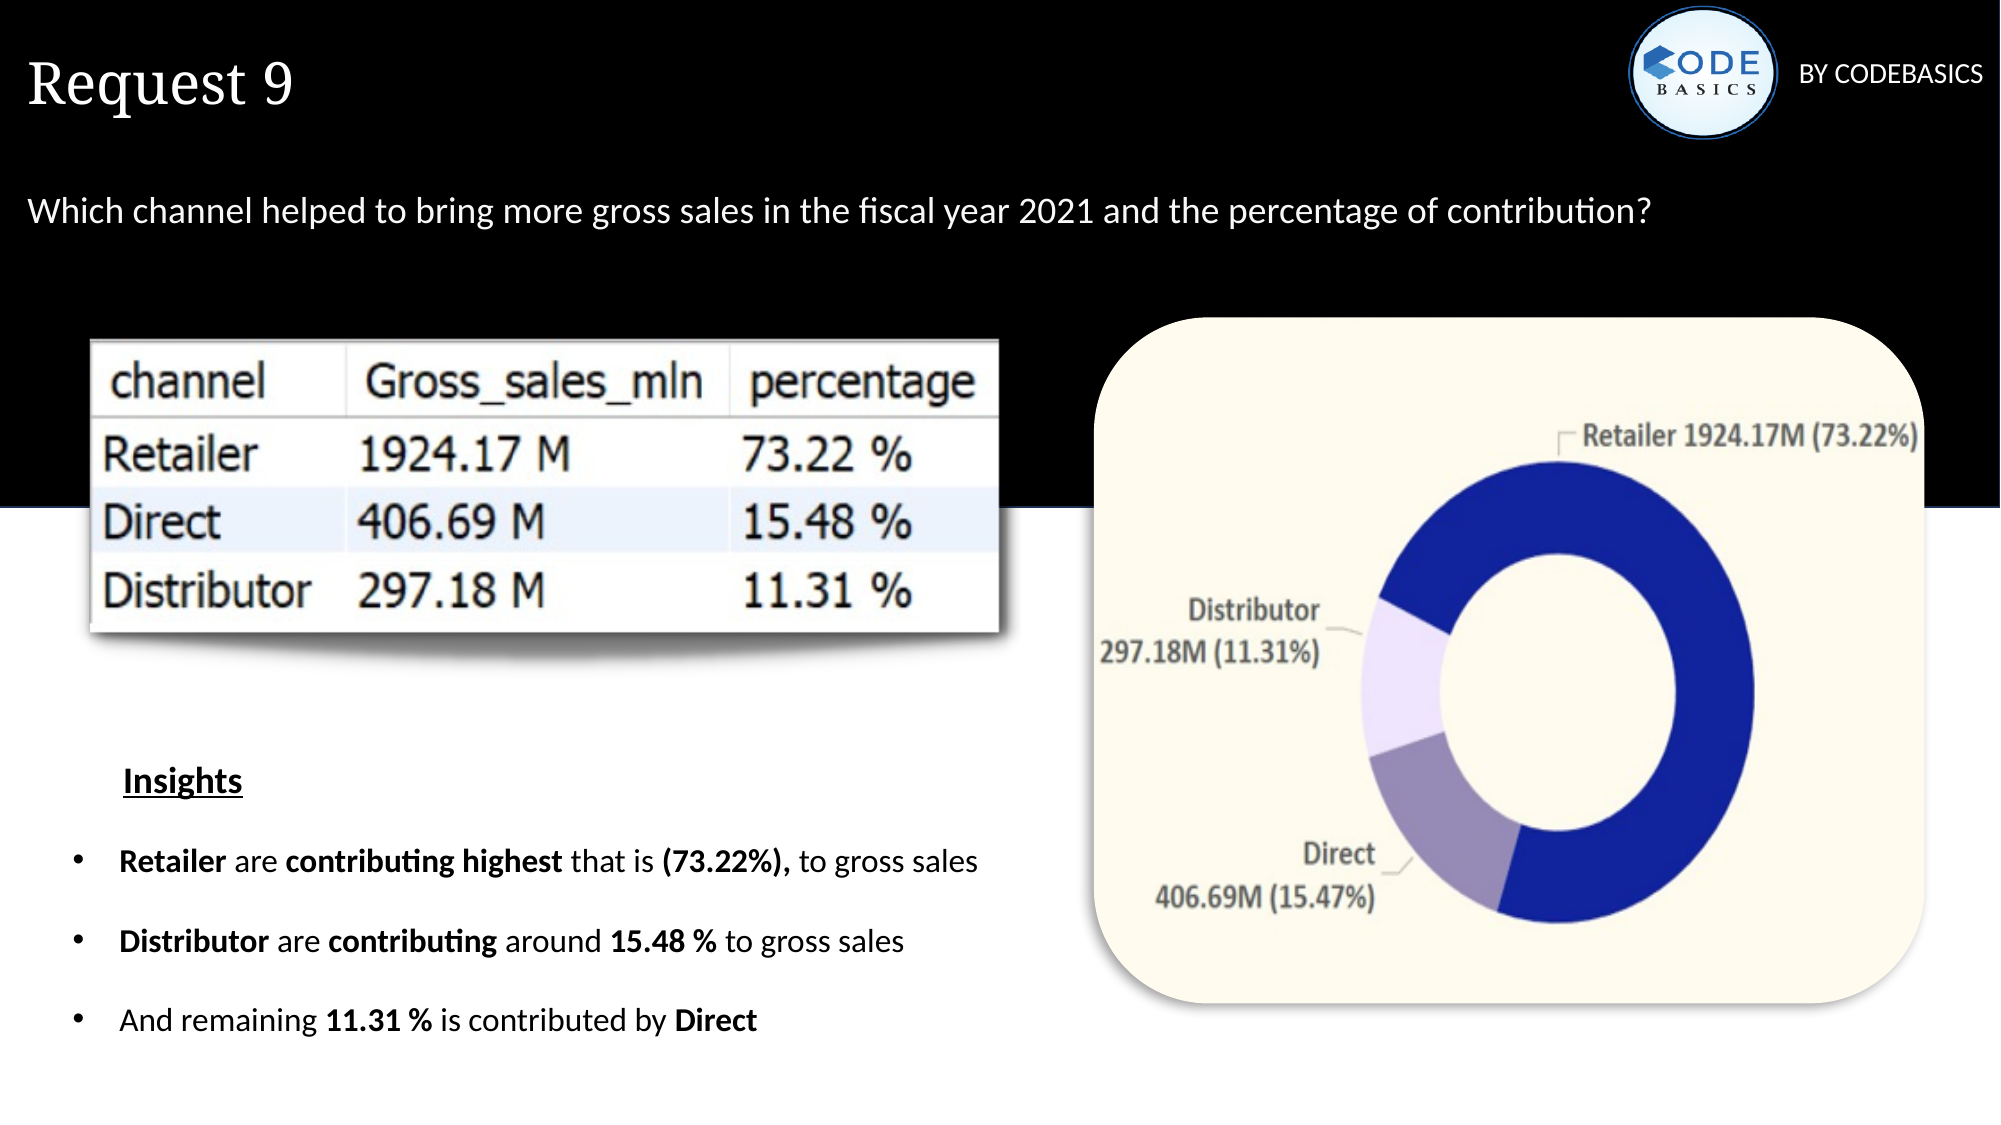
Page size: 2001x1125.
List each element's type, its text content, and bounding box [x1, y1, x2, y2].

picture [75, 323, 1022, 679]
text_box BY CODEBASICS [1784, 47, 1999, 97]
picture [1622, 0, 1784, 145]
text_box Insights [99, 738, 1080, 808]
text_box Request 9 Which channel helped to bring more gross sales in the fiscal year 2021 and the percentage of contribution? [12, 38, 1724, 239]
text_box Retailer are contributing highest that is (73.22%), to gross sales Distributor are contributing around 15.48 % to gross sales And remaining 11.31 % is contributed by Direct [57, 831, 1070, 1046]
picture [1093, 317, 1925, 1004]
text_box [0, 0, 2000, 508]
